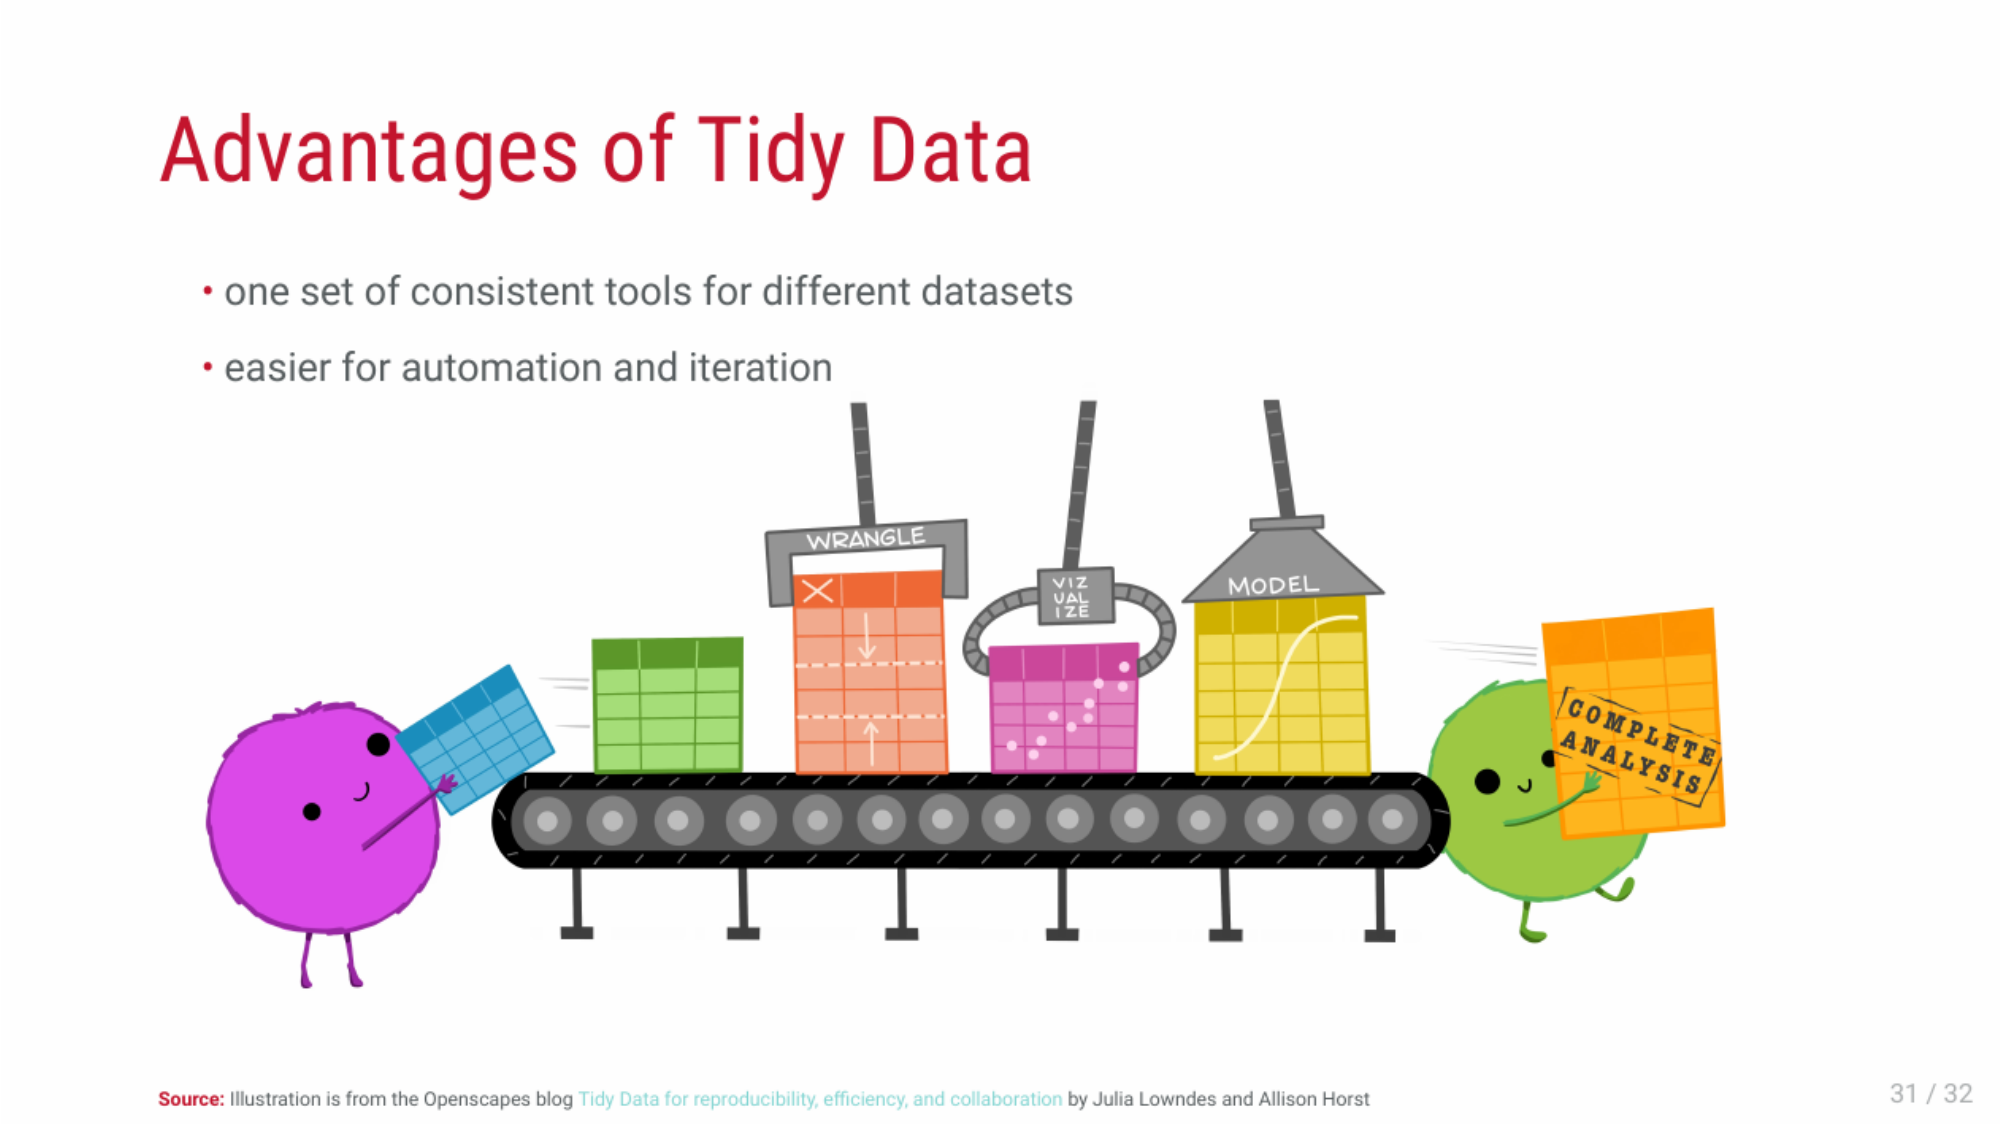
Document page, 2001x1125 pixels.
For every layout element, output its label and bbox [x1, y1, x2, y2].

list [0, 0, 2000, 1125]
